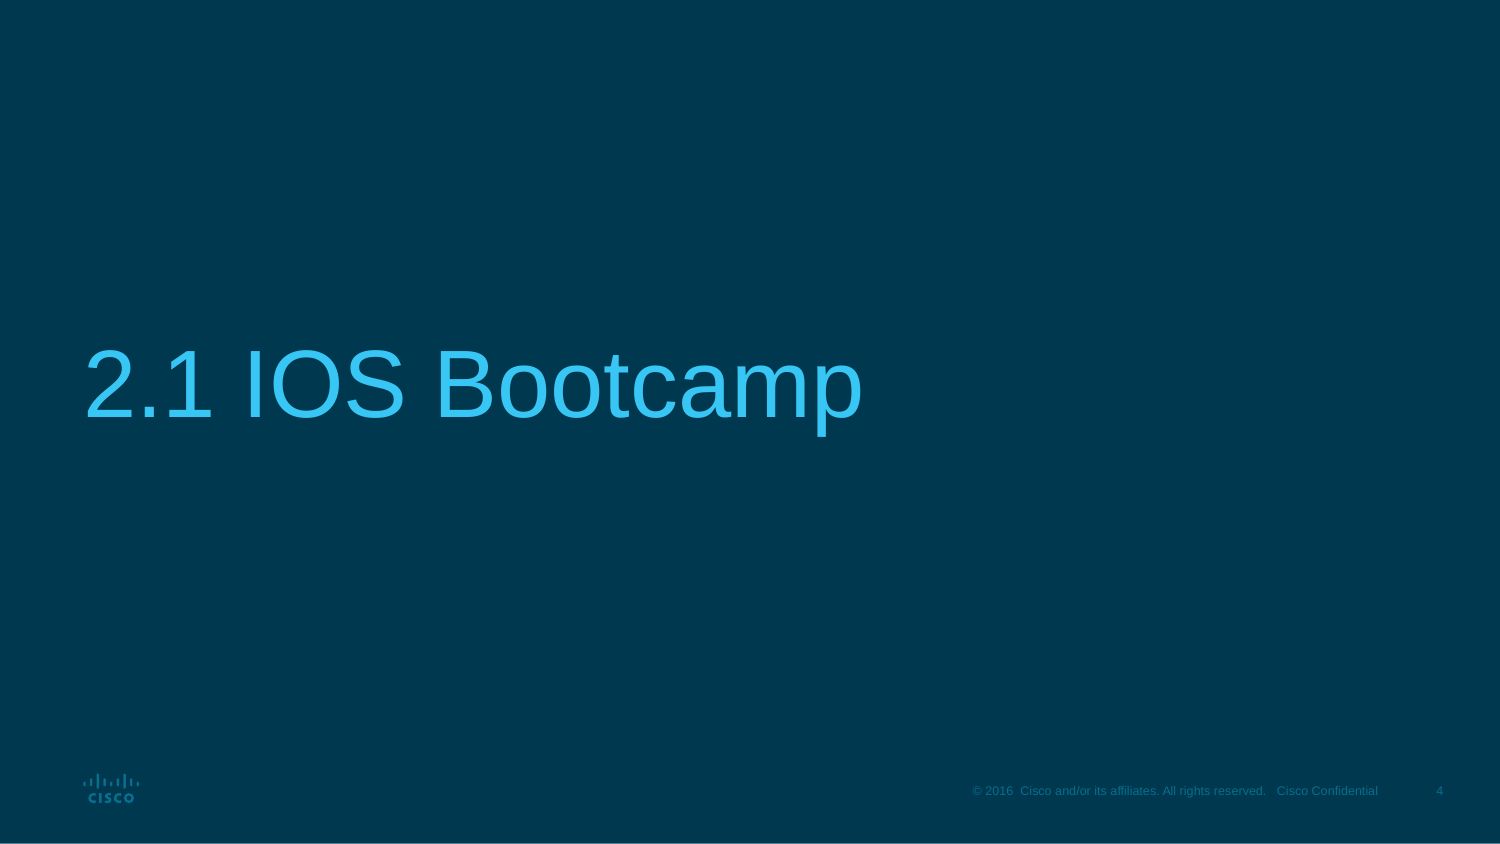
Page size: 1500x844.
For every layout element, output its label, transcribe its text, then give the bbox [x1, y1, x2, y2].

title 2.1 IOS Bootcamp [68, 150, 1315, 446]
